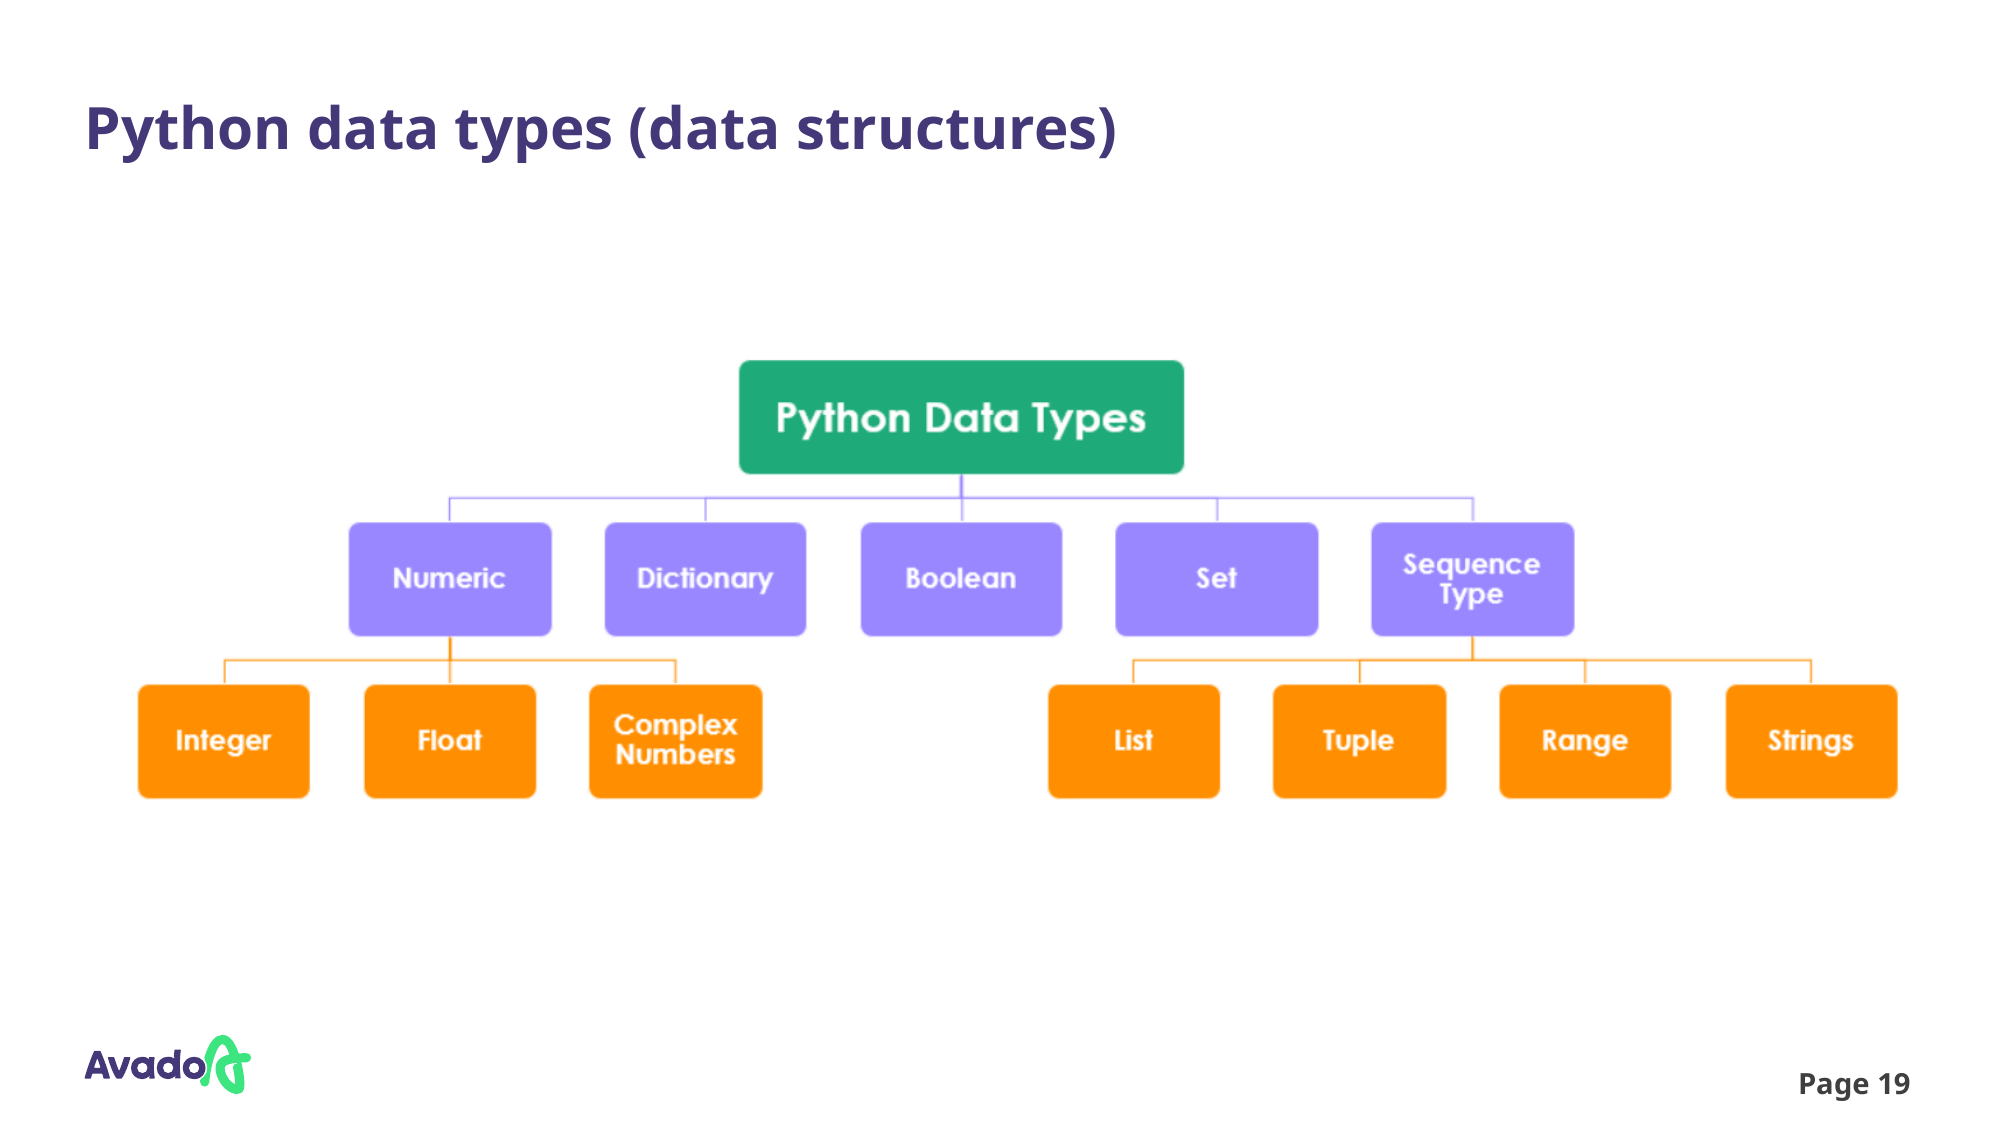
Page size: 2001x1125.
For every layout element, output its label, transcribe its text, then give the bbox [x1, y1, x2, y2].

text_box Page 19 [1783, 1057, 2000, 1125]
title Python data types (data structures) [84, 91, 1916, 188]
picture [116, 350, 1917, 816]
text_box [83, 202, 1884, 1040]
